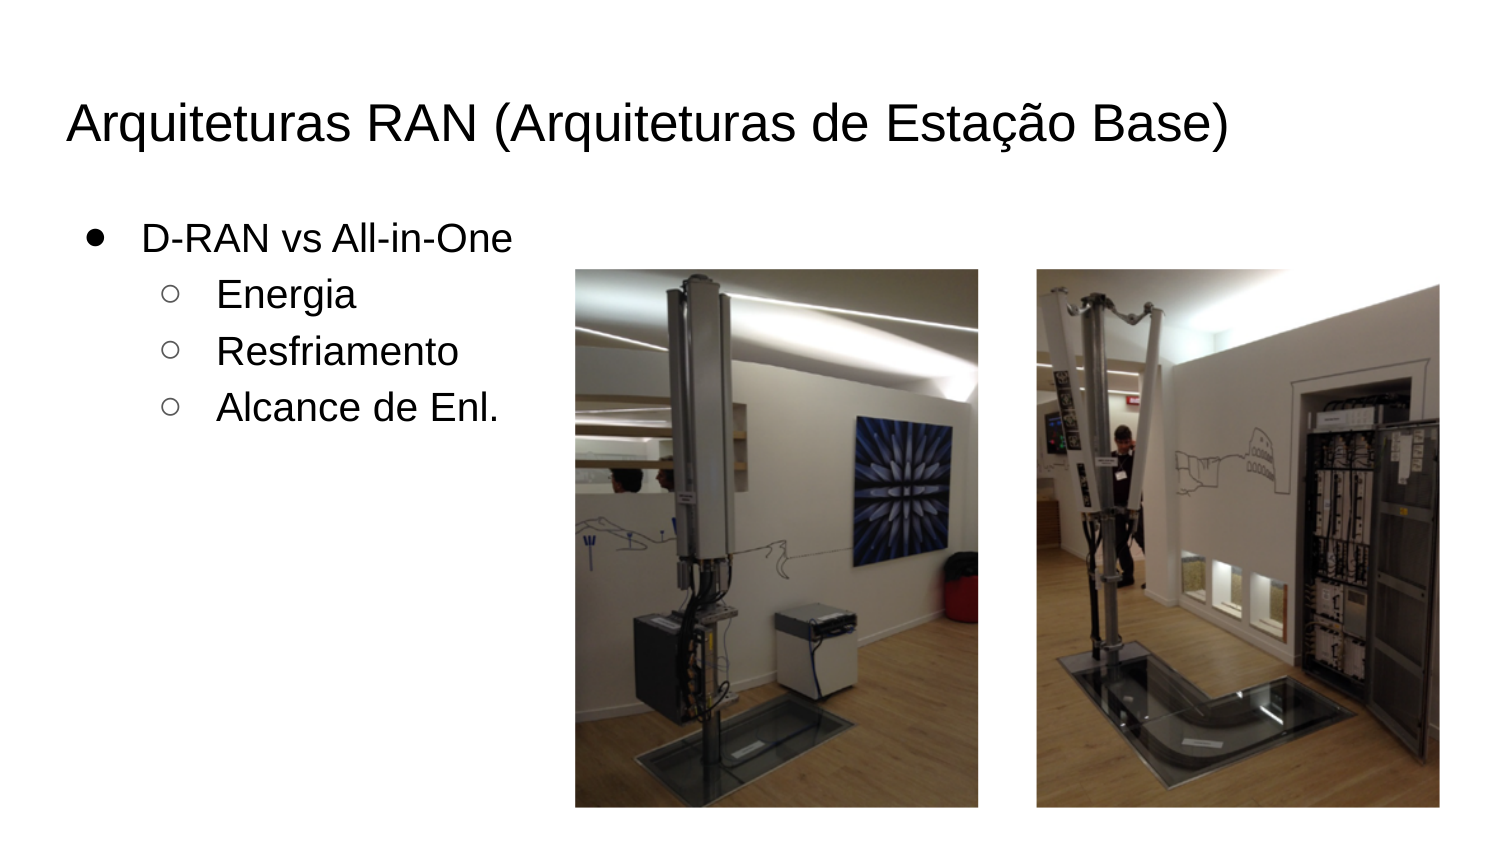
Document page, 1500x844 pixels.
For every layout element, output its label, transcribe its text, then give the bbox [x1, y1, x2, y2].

text_box D-RAN vs All-in-One Energia Resfriamento Alcance de Enl. [51, 188, 1449, 750]
title Arquiteturas RAN (Arquiteturas de Estação Base) [51, 72, 1449, 167]
picture [573, 268, 1442, 809]
